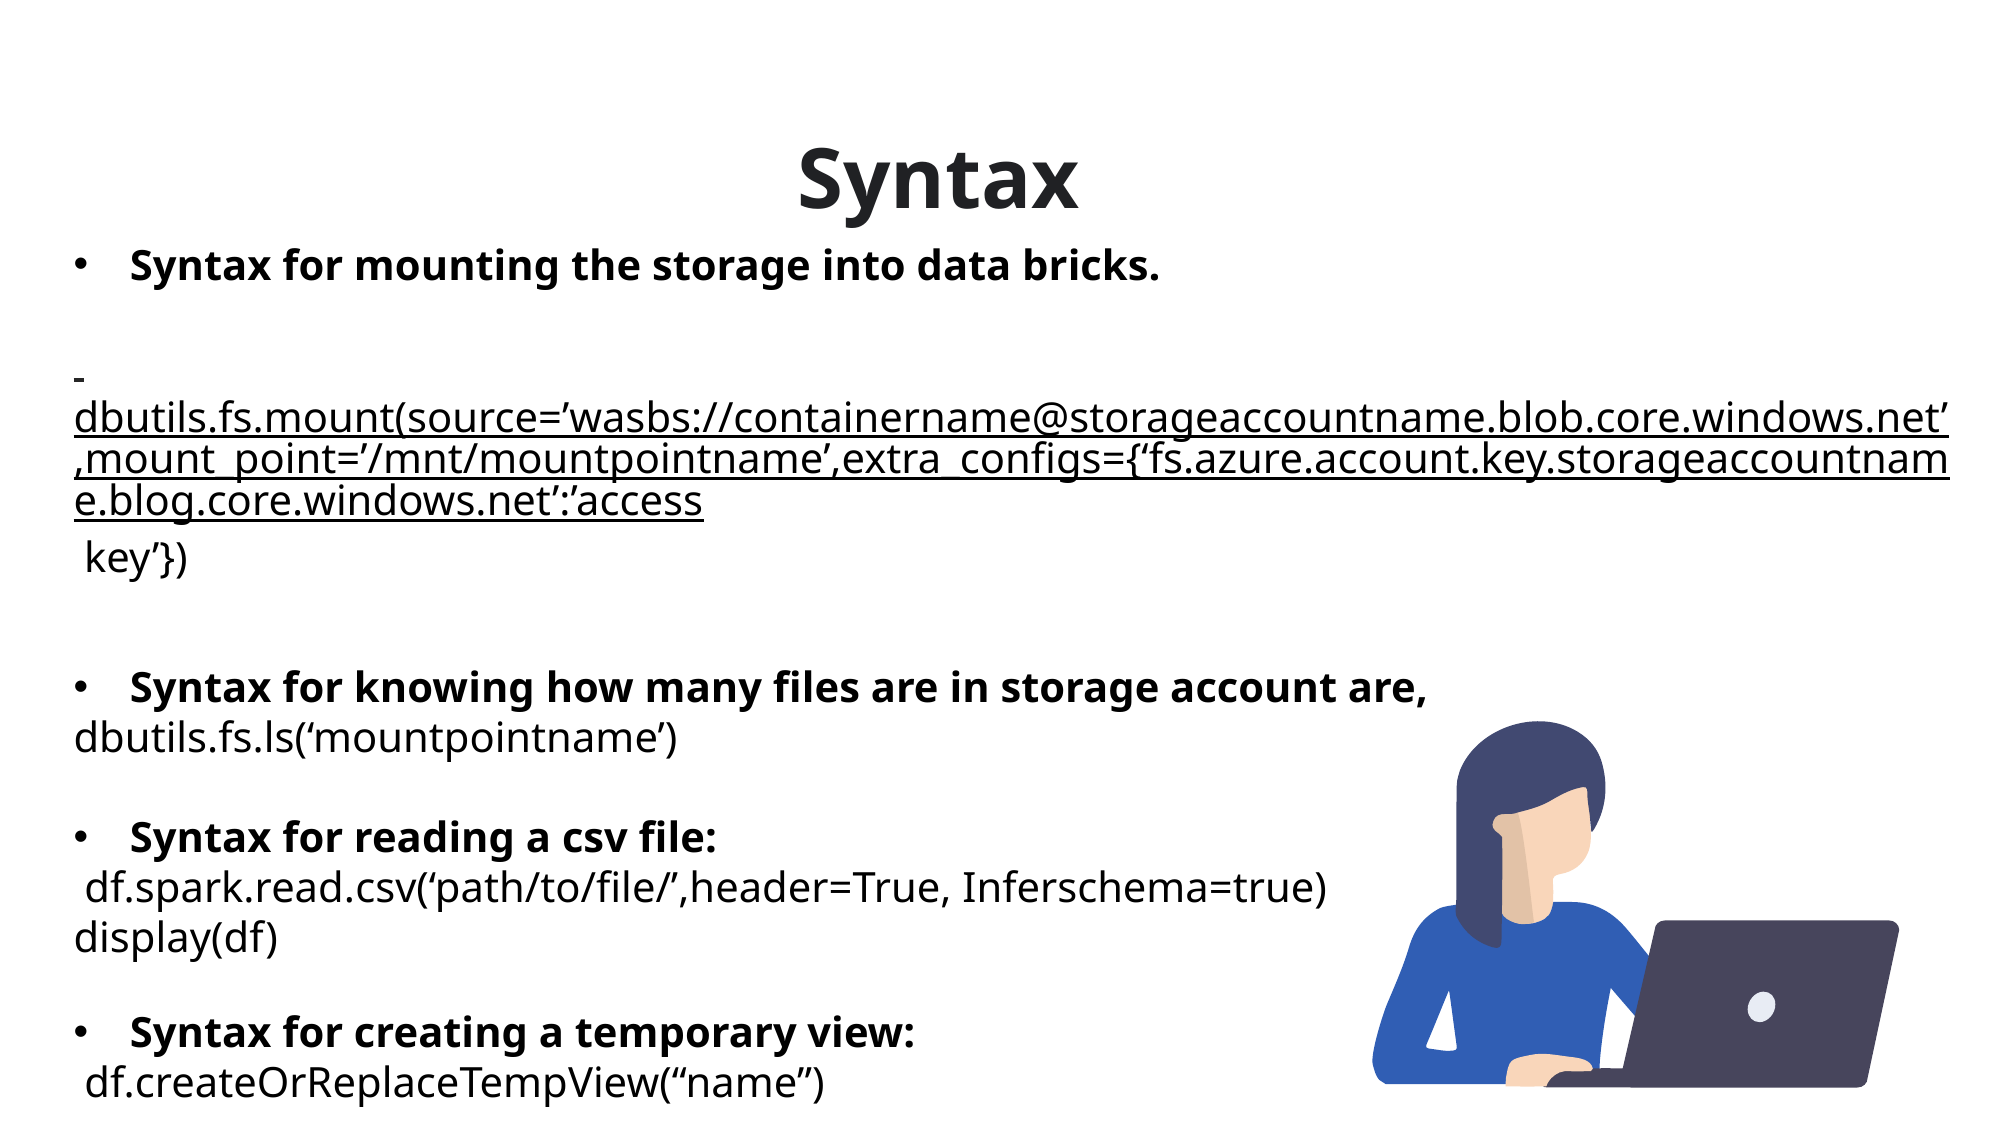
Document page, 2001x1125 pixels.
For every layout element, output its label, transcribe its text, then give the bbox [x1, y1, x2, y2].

list Syntax [0, 122, 1899, 242]
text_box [1372, 721, 1900, 1088]
text_box Syntax for mounting the storage into data bricks. dbutils.fs.mount(source=’wasbs://containername@storageaccountname.blob.core.windows.net’,mount_point=’/mnt/mountpointname’,extra_configs={‘fs.azure.account.key.storageaccountname.blog.core.windows.net’:’access key’}) Syntax for knowing how many files are in storage account are, dbutils.fs.ls(‘mountpointname’) Syntax for reading a csv file: df.spark.read.csv(‘path/to/file/’,header=True, Inferschema=true) display(df) Syntax for creating a temporary view: df.createOrReplaceTempView(“name”) [58, 230, 1973, 1125]
